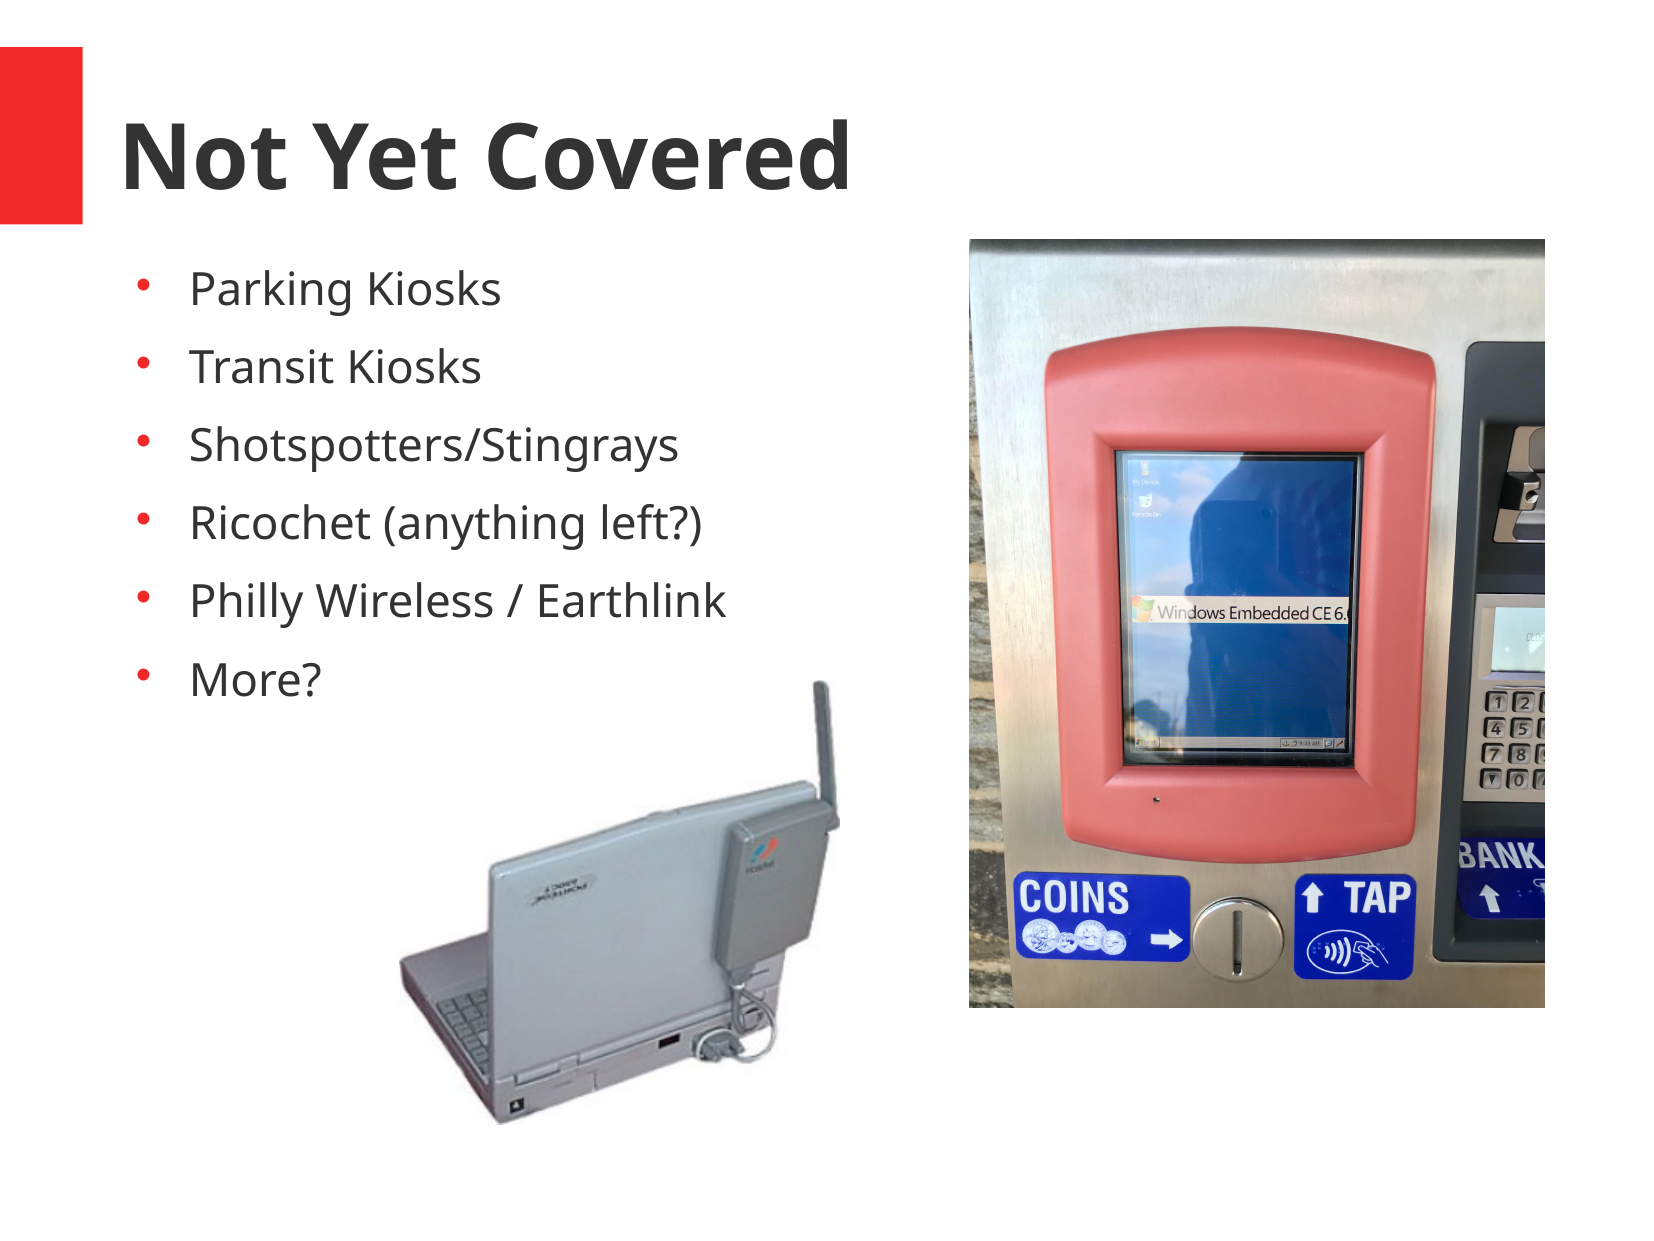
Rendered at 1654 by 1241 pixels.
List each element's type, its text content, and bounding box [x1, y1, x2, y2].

picture [398, 680, 841, 1126]
picture [969, 239, 1546, 1008]
text_box Not Yet Covered [118, 97, 1571, 208]
text_box Parking Kiosks Transit Kiosks Shotspotters/Stingrays Ricochet (anything left?) Philly Wireless / Earthlink More? [118, 259, 963, 980]
